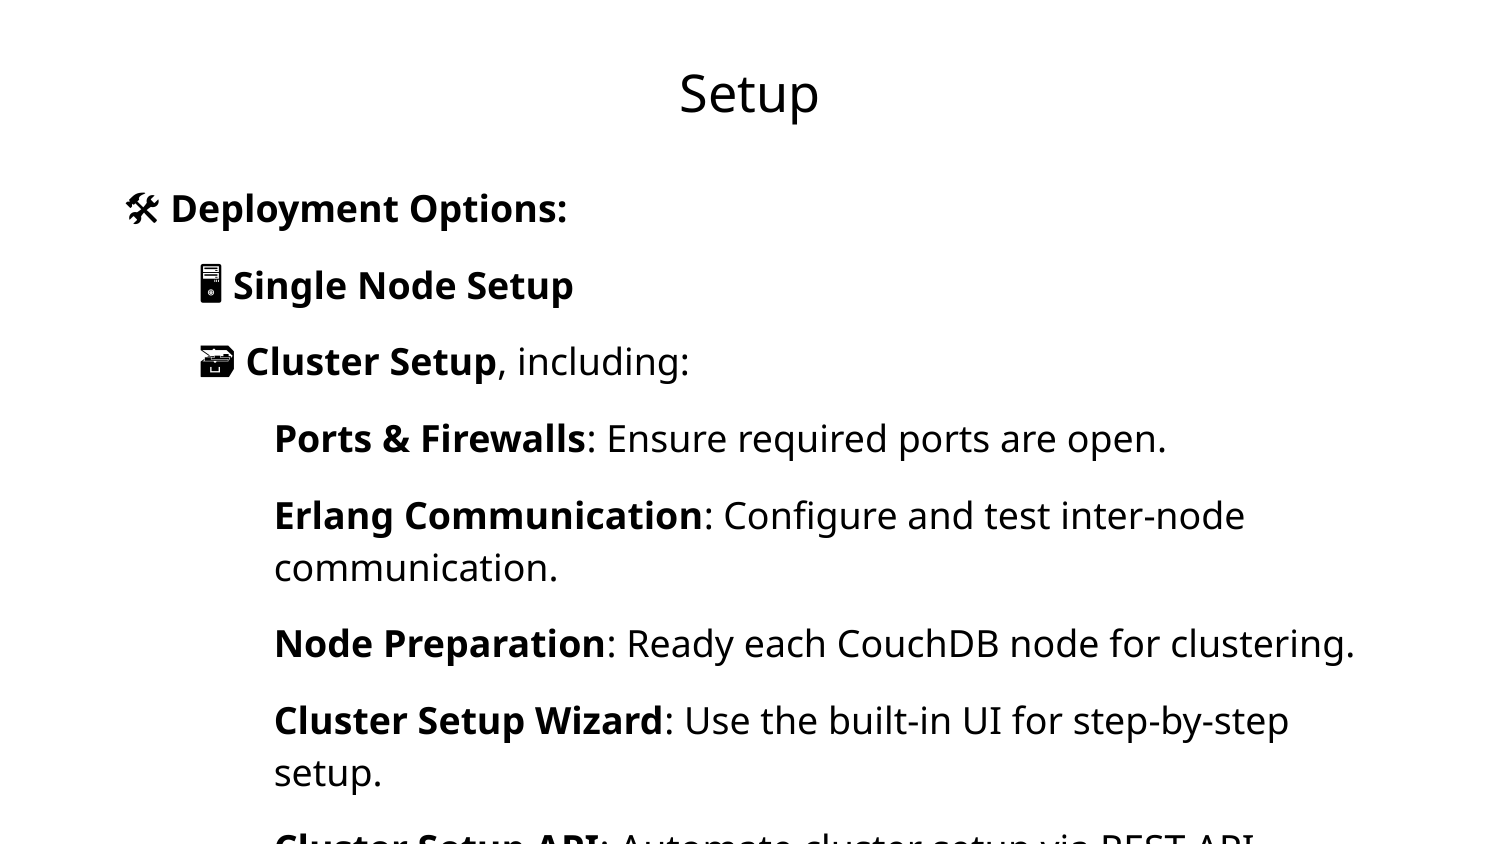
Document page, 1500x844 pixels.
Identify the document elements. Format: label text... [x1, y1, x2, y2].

title Setup [84, 49, 1416, 134]
text_box 🛠️ Deployment Options: 🖥️ Single Node Setup 🗃️ Cluster Setup, including: Ports & Firewalls: Ensure required ports are open. Erlang Communication: Configure and test inter-node communication. Node Preparation: Ready each CouchDB node for clustering. Cluster Setup Wizard: Use the built-in UI for step-by-step setup. Cluster Setup API: Automate cluster setup via REST API. [108, 163, 1392, 844]
